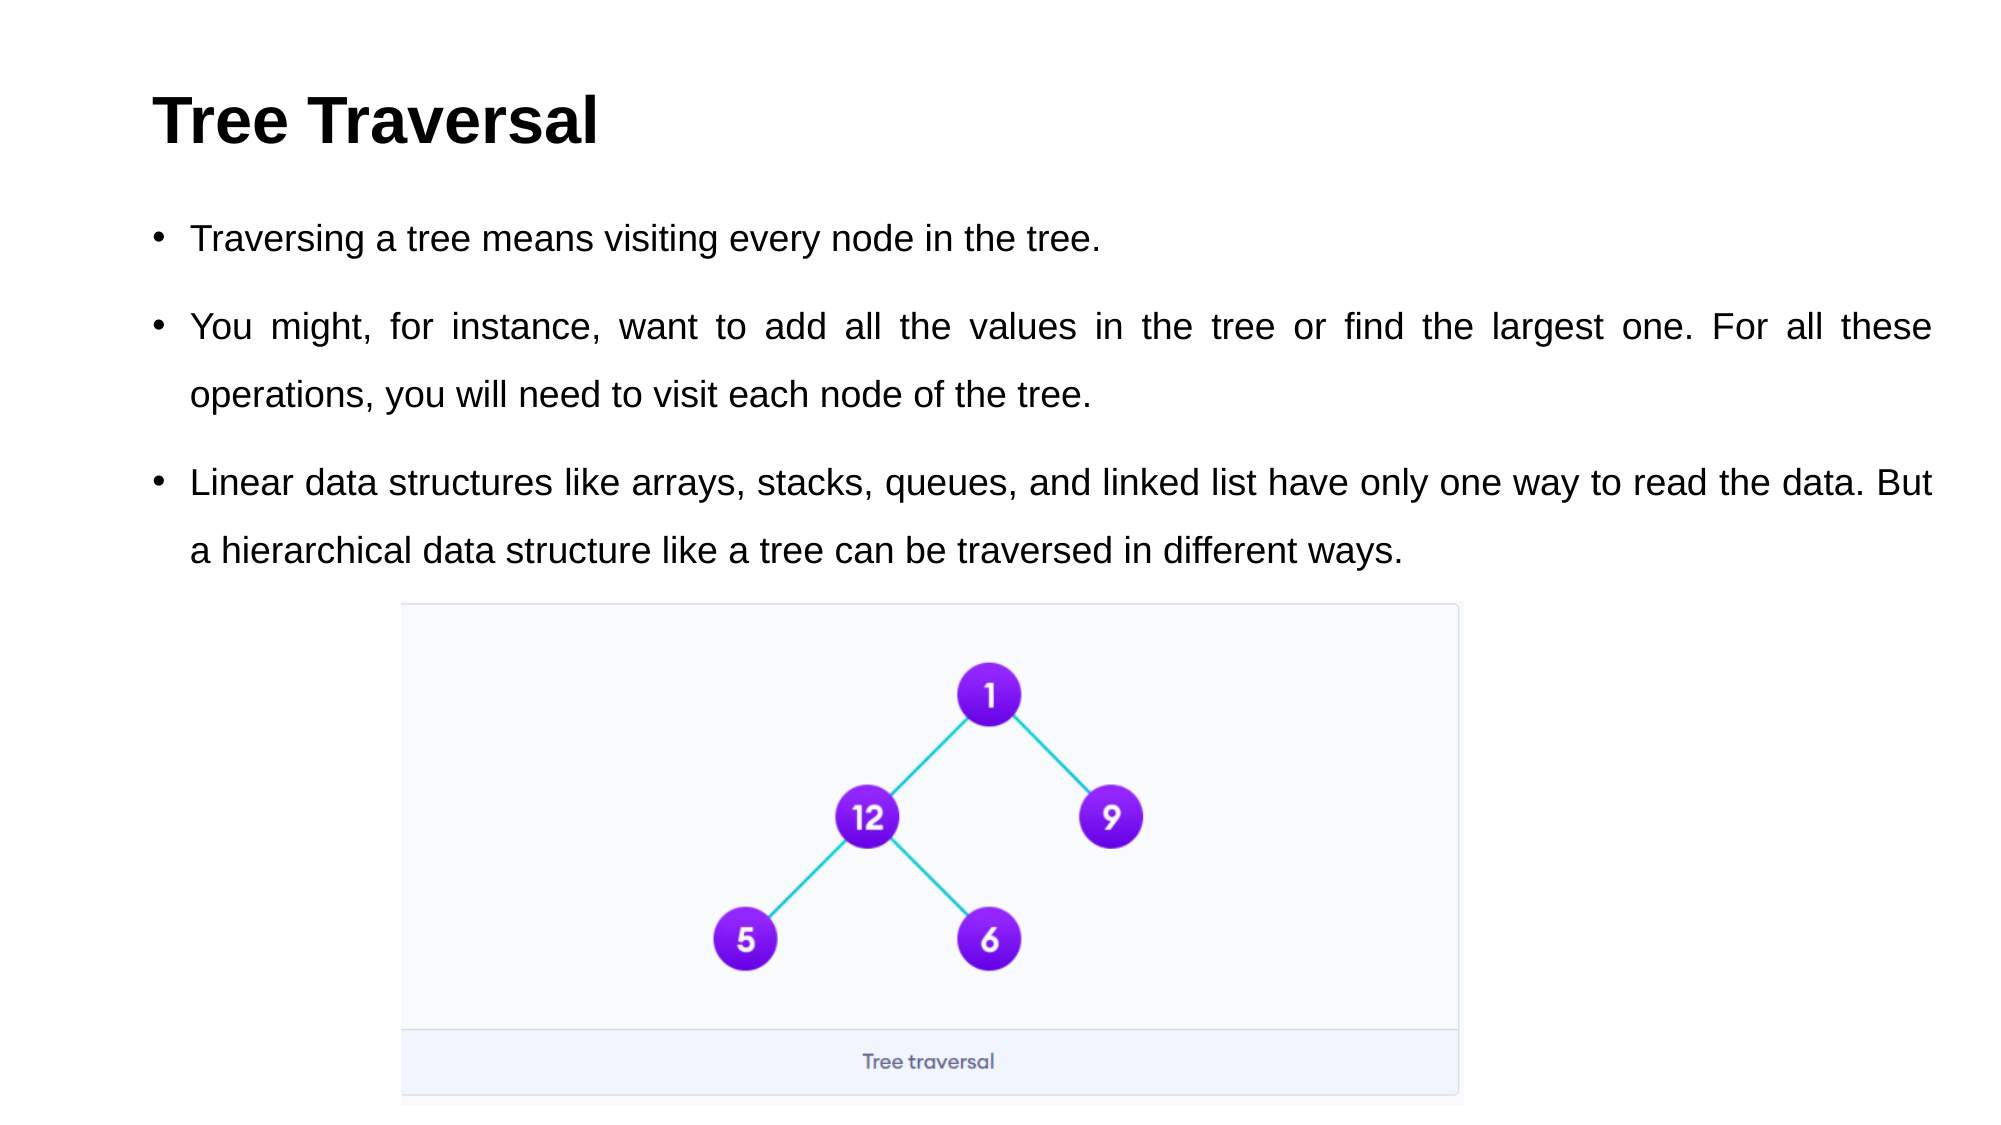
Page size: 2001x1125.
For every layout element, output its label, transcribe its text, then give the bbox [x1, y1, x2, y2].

list Traversing a tree means visiting every node in the tree. You might, for instance, want to add all the values in the tree or find the largest one. For all these operations, you will need to visit each node of the tree. Linear data structures like arrays, stacks, queues, and linked list have only one way to read the data. But a hierarchical data structure like a tree can be traversed in different ways. [137, 183, 1949, 1105]
title Tree Traversal [137, 59, 1863, 183]
picture [401, 601, 1464, 1105]
